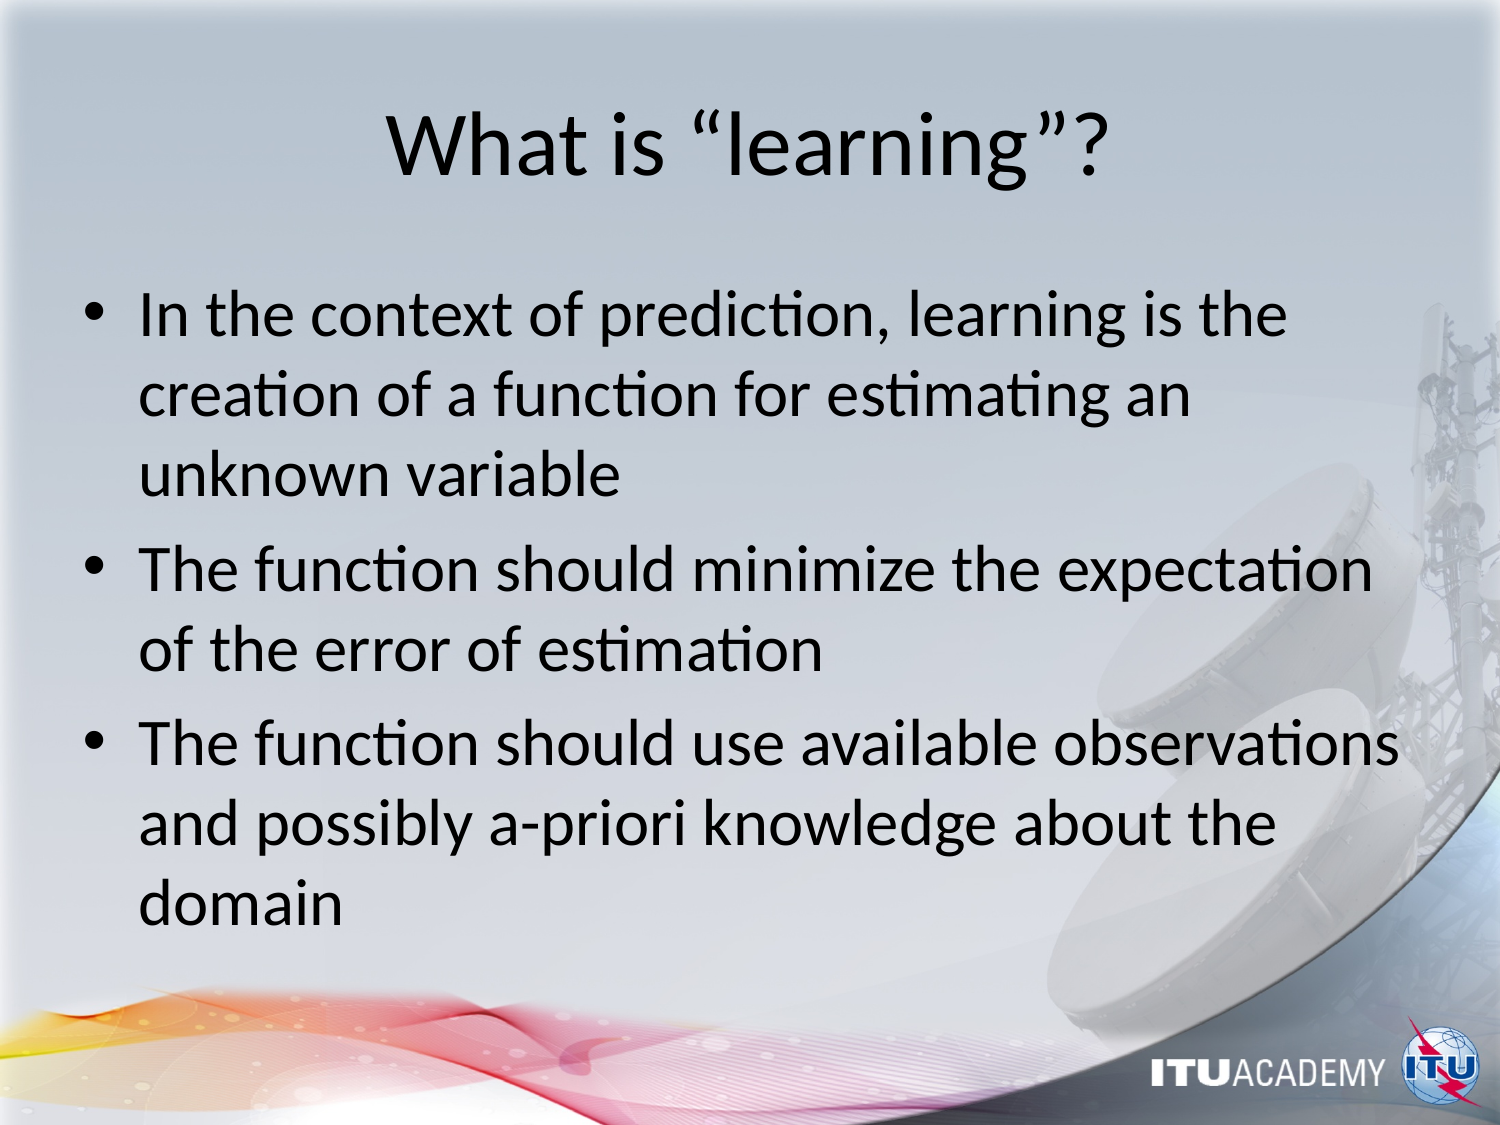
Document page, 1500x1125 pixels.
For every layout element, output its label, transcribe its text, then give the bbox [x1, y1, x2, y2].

picture [0, 0, 1500, 1125]
list In the context of prediction, learning is the creation of a function for estimating an unknown variable The function should minimize the expectation of the error of estimation The function should use available observations and possibly a-priori knowledge about the domain [74, 261, 1426, 1006]
title What is “learning”? [74, 44, 1426, 234]
